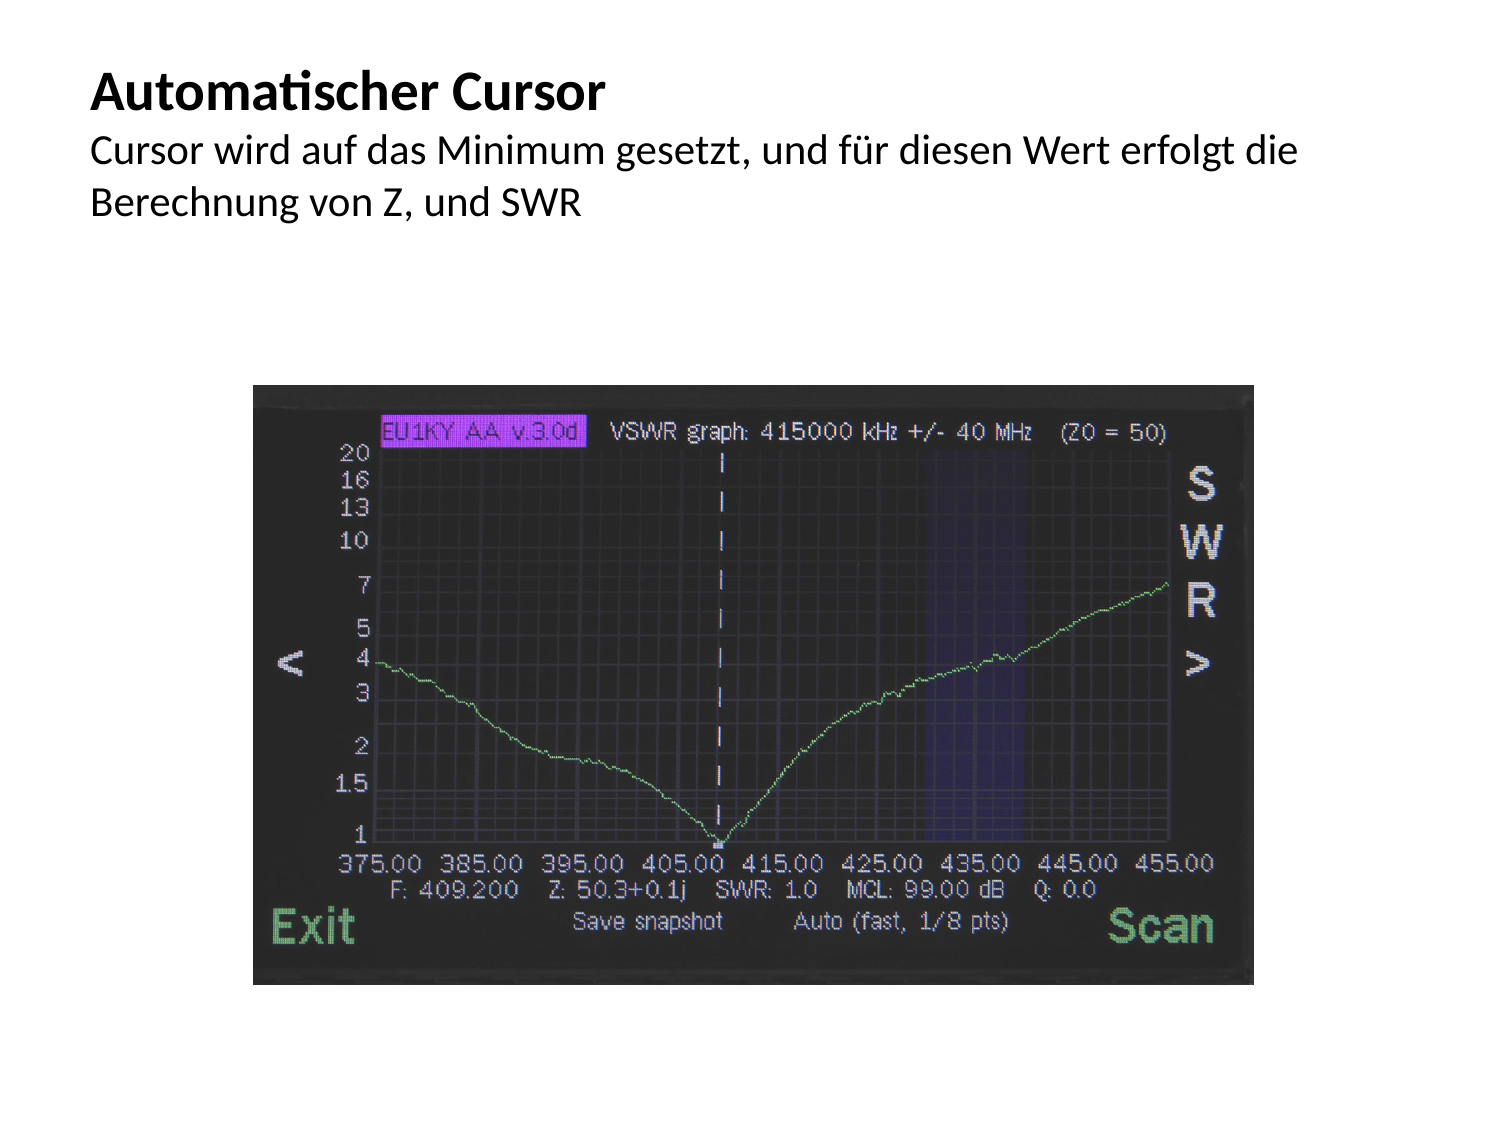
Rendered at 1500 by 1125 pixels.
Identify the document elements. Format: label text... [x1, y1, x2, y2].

title Automatischer Cursor Cursor wird auf das Minimum gesetzt, und für diesen Wert erfolgt die Berechnung von Z, und SWR [75, 45, 1425, 233]
picture [253, 385, 1255, 985]
